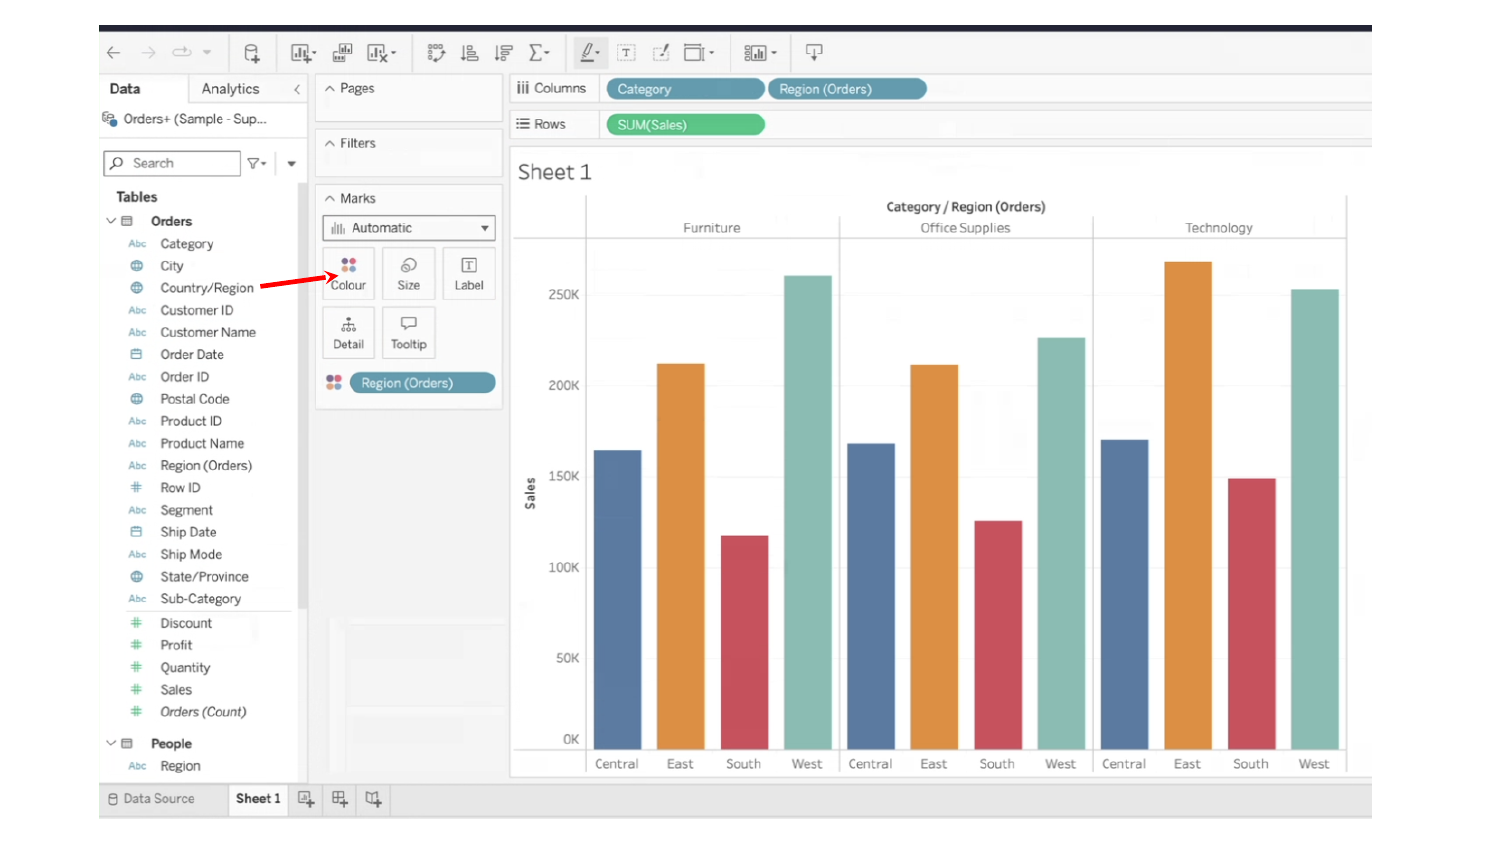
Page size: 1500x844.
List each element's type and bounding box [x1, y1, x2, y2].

text_box [260, 275, 339, 287]
picture [98, 24, 1372, 819]
